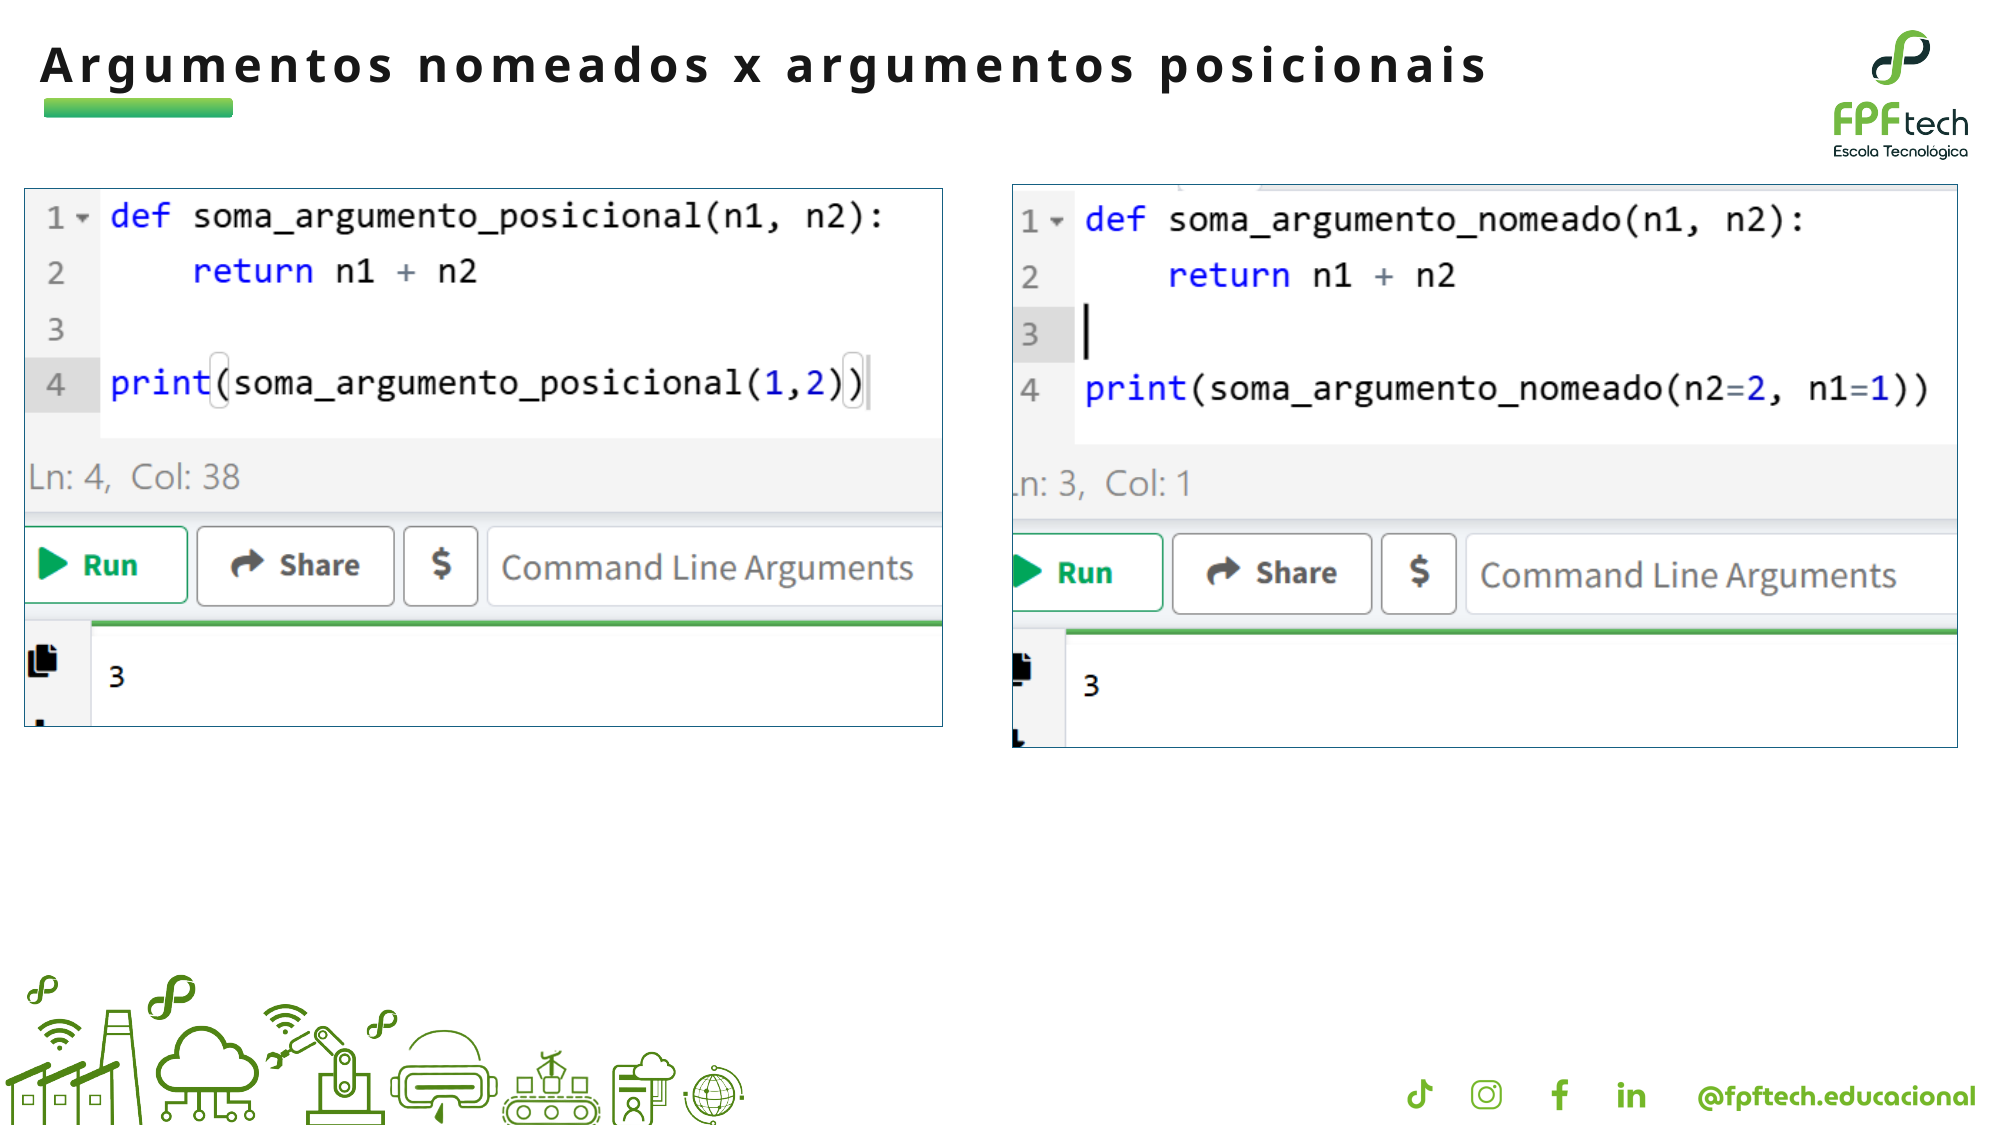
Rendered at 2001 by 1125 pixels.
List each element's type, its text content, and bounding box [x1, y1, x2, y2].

picture [1834, 30, 1968, 160]
picture [24, 187, 943, 727]
text_box [42, 96, 235, 119]
text_box Argumentos nomeados x argumentos posicionais [24, 16, 1594, 118]
picture [1011, 183, 1959, 749]
picture [0, 929, 750, 1125]
picture [1396, 1063, 1985, 1125]
